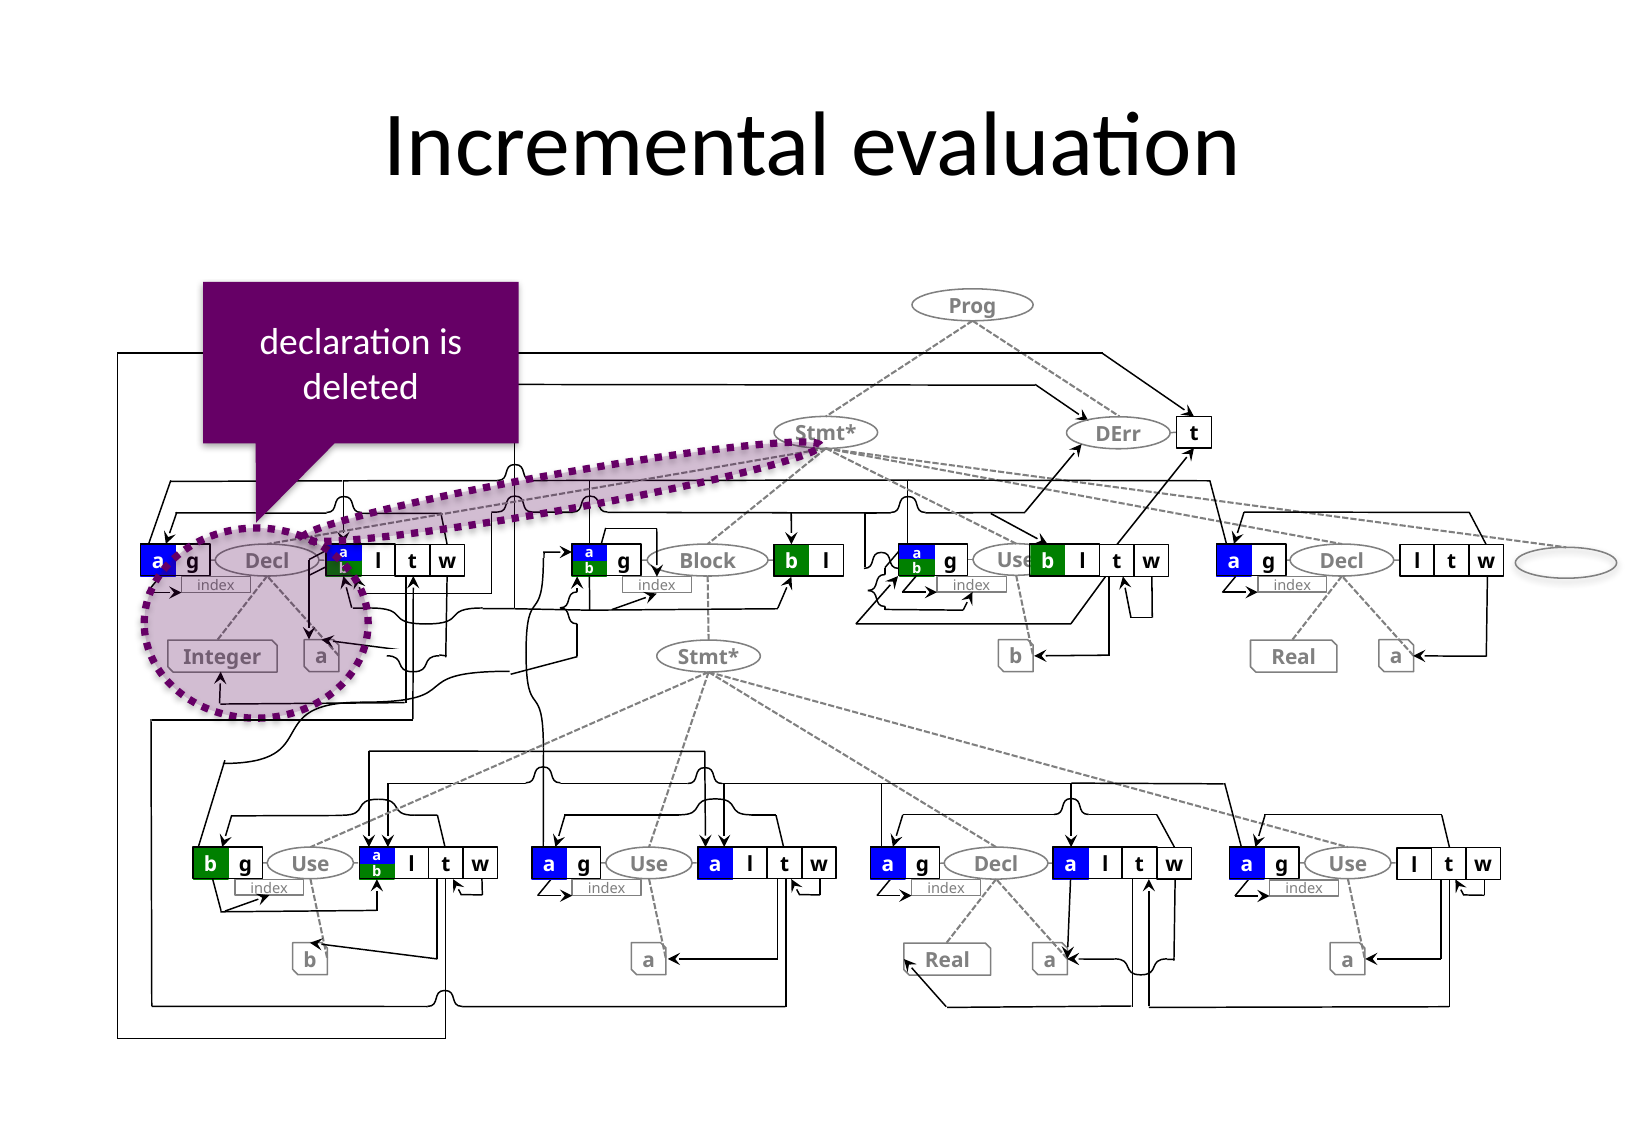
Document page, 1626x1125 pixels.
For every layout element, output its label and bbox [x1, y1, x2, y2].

text_box [117, 281, 1618, 1039]
title [81, 45, 1544, 233]
